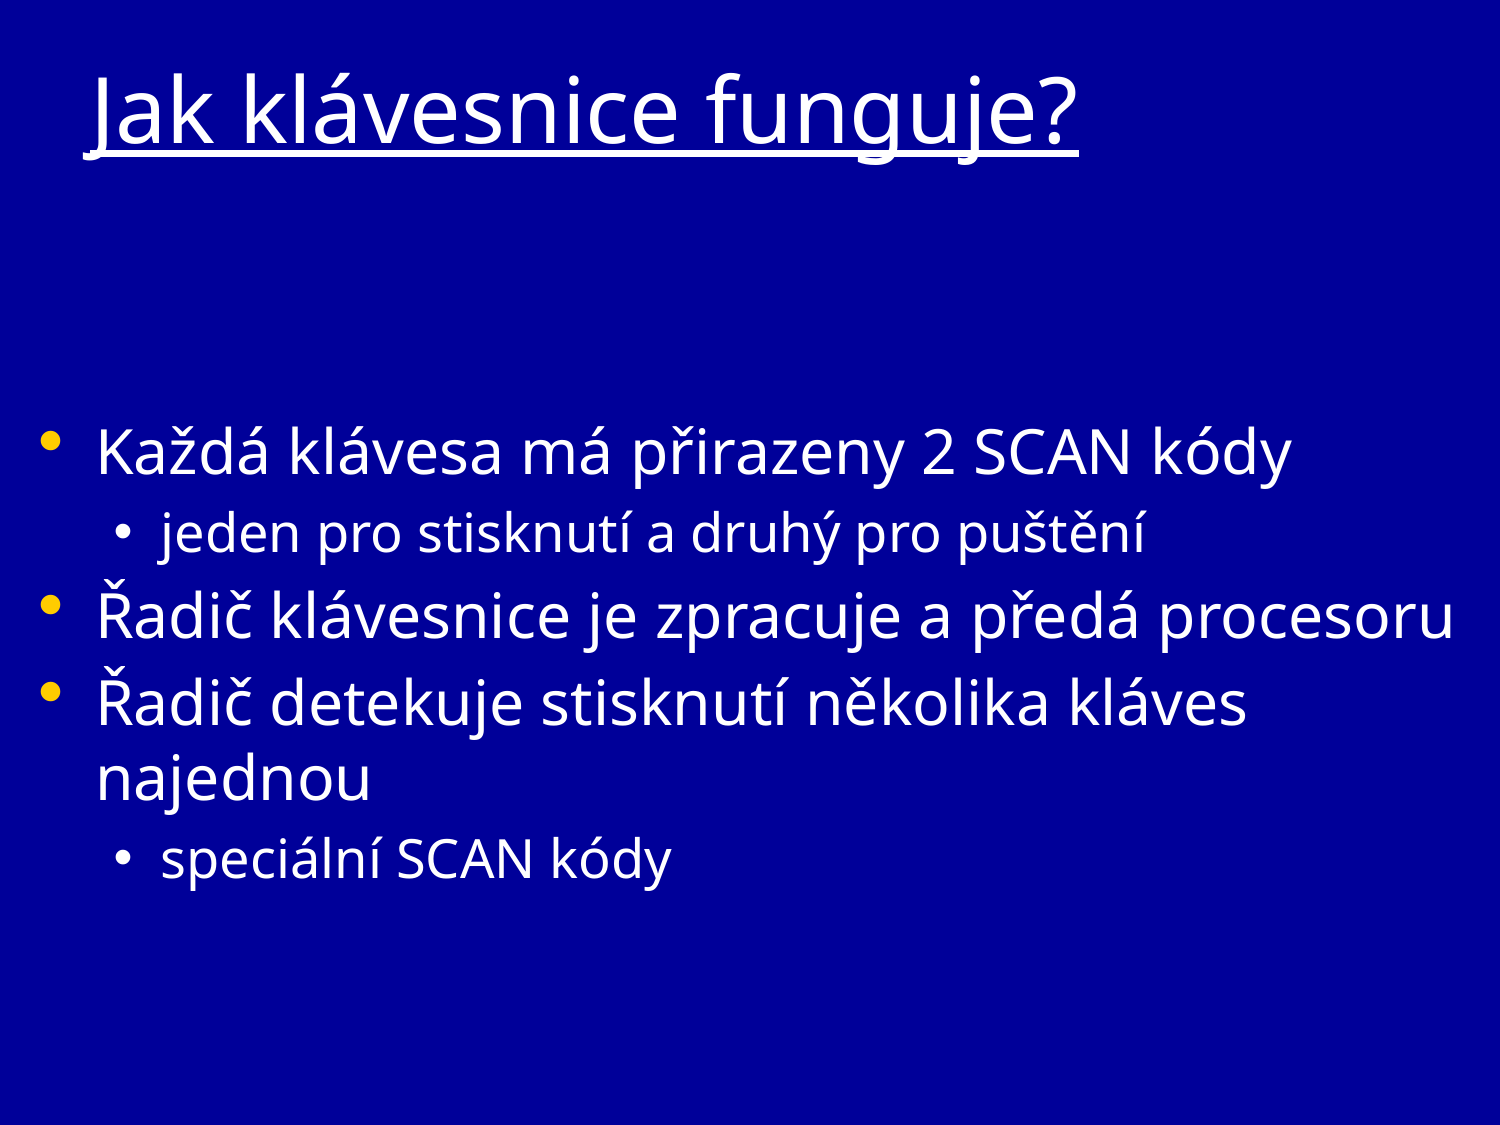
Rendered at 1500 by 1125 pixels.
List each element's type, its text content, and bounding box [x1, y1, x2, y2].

list Každá klávesa má přirazeny 2 SCAN kódy jeden pro stisknutí a druhý pro puštění Řadič klávesnice je zpracuje a předá procesoru Řadič detekuje stisknutí několika kláves najednou speciální SCAN kódy [23, 312, 1500, 988]
title Jak klávesnice funguje? [74, 47, 1426, 276]
